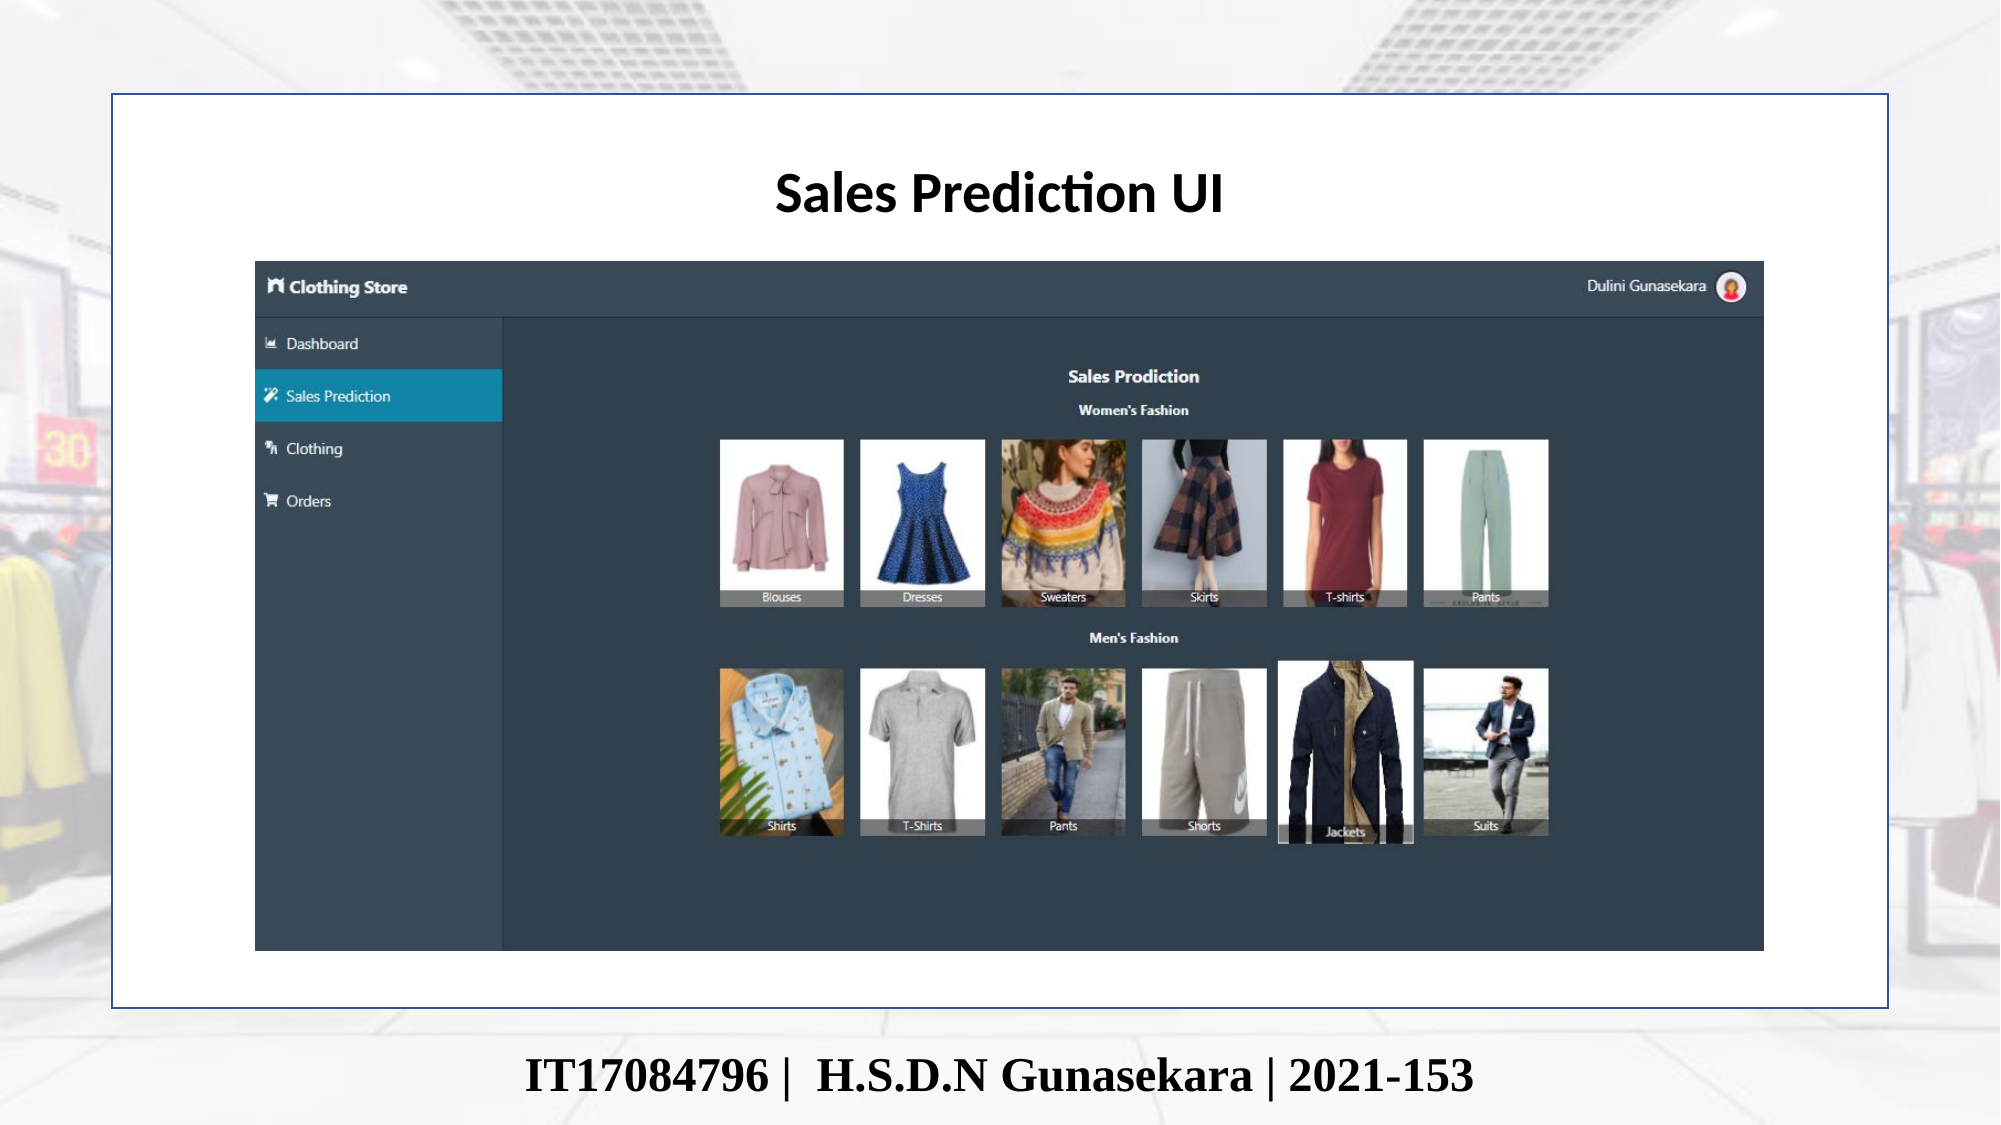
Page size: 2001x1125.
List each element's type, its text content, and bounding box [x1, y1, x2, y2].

text_box IT17084796 | H.S.D.N Gunasekara | 2021-153 [0, 1042, 2000, 1110]
picture [255, 261, 1764, 951]
text_box [111, 93, 1889, 1009]
text_box Sales Prediction UI [296, 116, 1704, 261]
